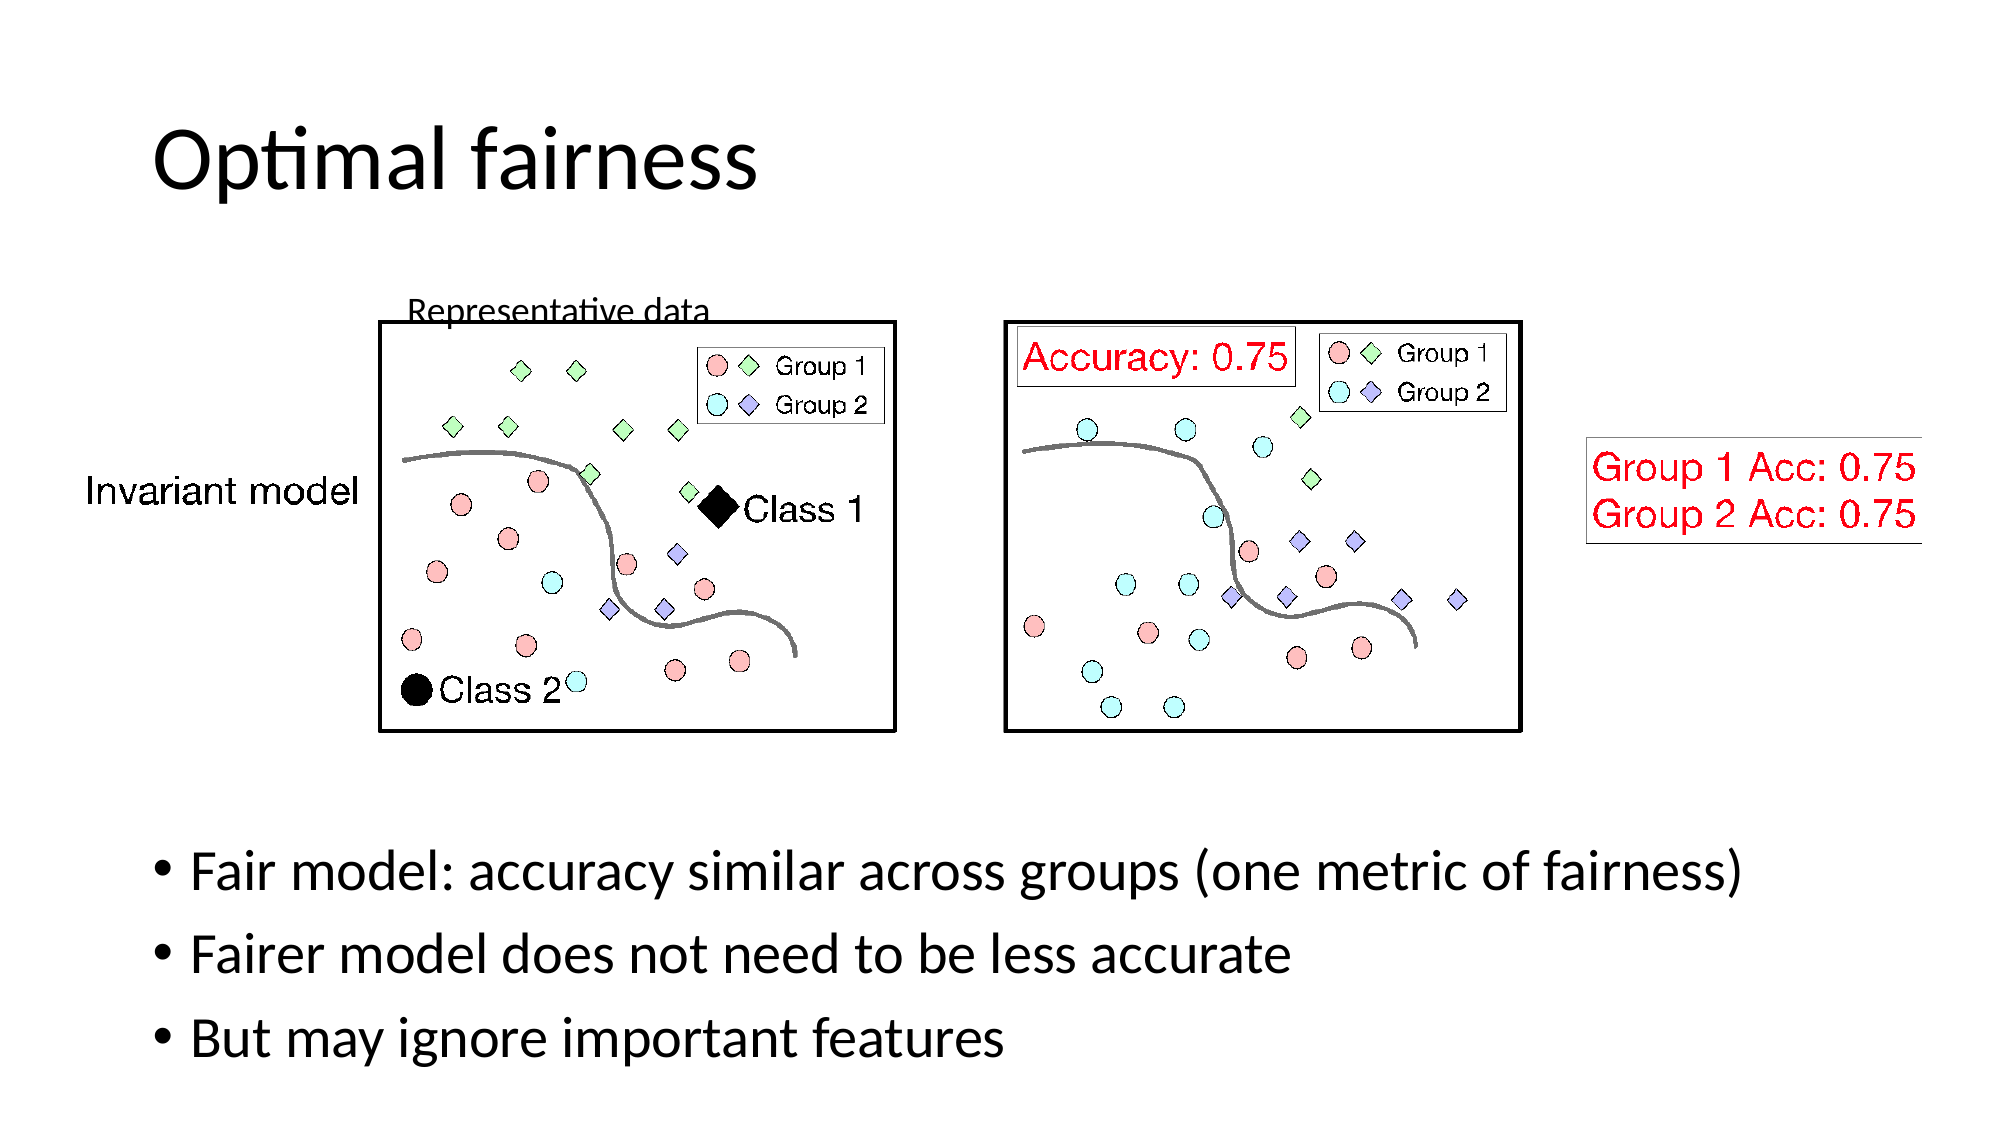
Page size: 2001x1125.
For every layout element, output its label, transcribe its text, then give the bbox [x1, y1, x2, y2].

text_box Optimal fairness [137, 50, 887, 269]
text_box Representative data [392, 278, 730, 319]
picture [78, 319, 1922, 733]
text_box Fair model: accuracy similar across groups (one metric of fairness) Fairer model does not need to be less accurate But may ignore important features [137, 832, 1863, 1107]
